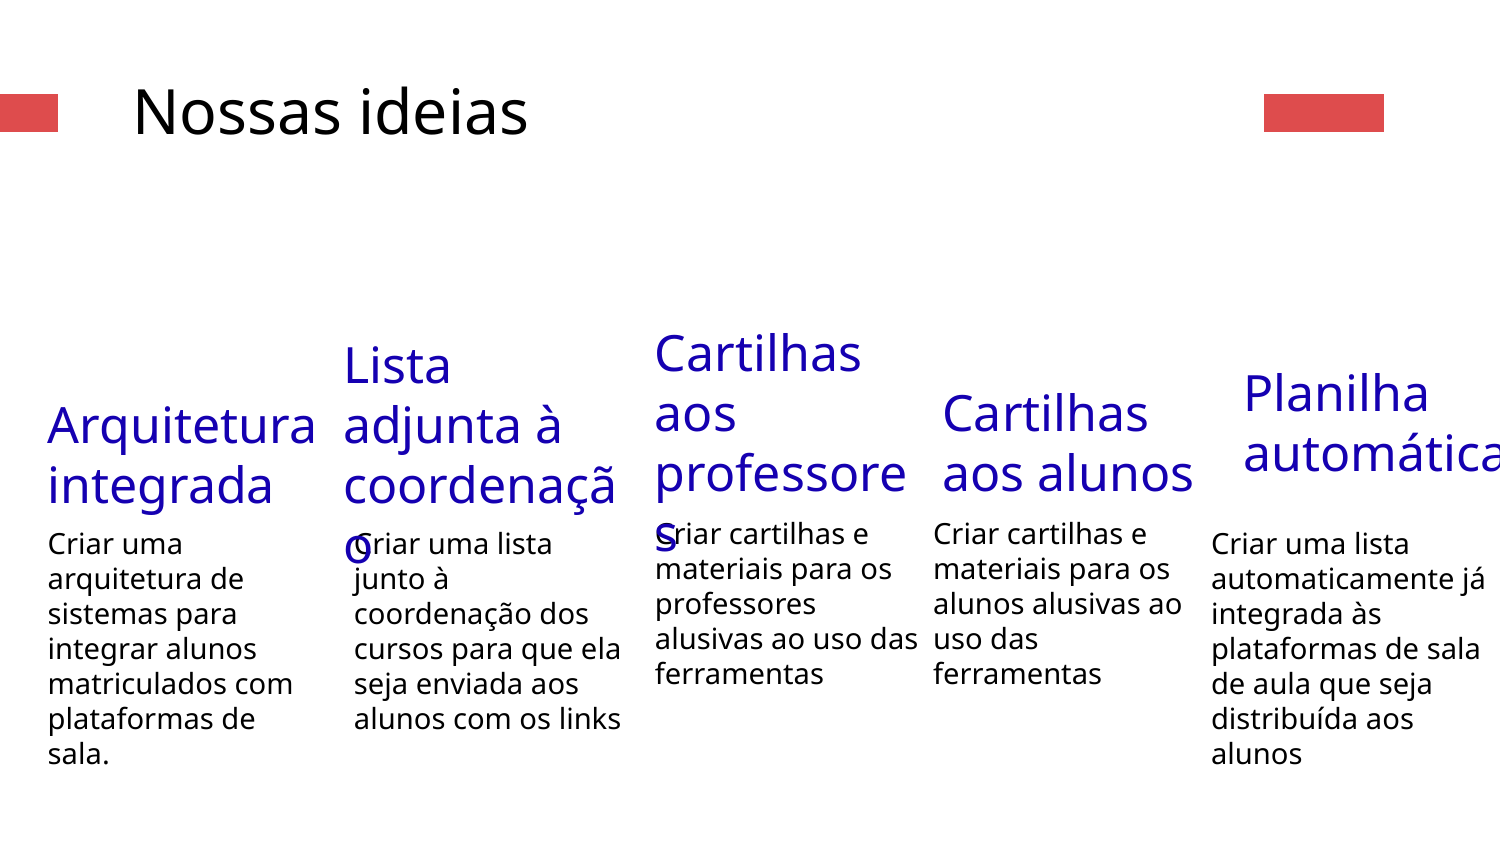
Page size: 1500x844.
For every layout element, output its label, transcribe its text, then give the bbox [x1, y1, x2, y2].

subtitle Criar uma arquitetura de sistemas para integrar alunos matriculados com plataformas de sala. [32, 510, 334, 704]
subtitle Lista adjunta à coordenação [328, 416, 651, 492]
subtitle Arquitetura integrada [32, 416, 328, 492]
subtitle Criar cartilhas e materiais para os professores alusivas ao uso das ferramentas [639, 500, 918, 694]
subtitle Cartilhas aos alunos [927, 404, 1228, 479]
title Nossas ideias [116, 57, 1385, 152]
subtitle Criar cartilhas e materiais para os alunos alusivas ao uso das ferramentas [918, 500, 1219, 694]
subtitle Cartilhas aos professores [639, 404, 927, 479]
subtitle Criar uma lista junto à coordenação dos cursos para que ela seja enviada aos alunos com os links [339, 510, 640, 704]
text_box Planilha automática [1228, 346, 1500, 497]
text_box Criar uma lista automaticamente já integrada às plataformas de sala de aula que seja distribuída aos alunos [1196, 510, 1500, 786]
text_box [1263, 93, 1385, 133]
